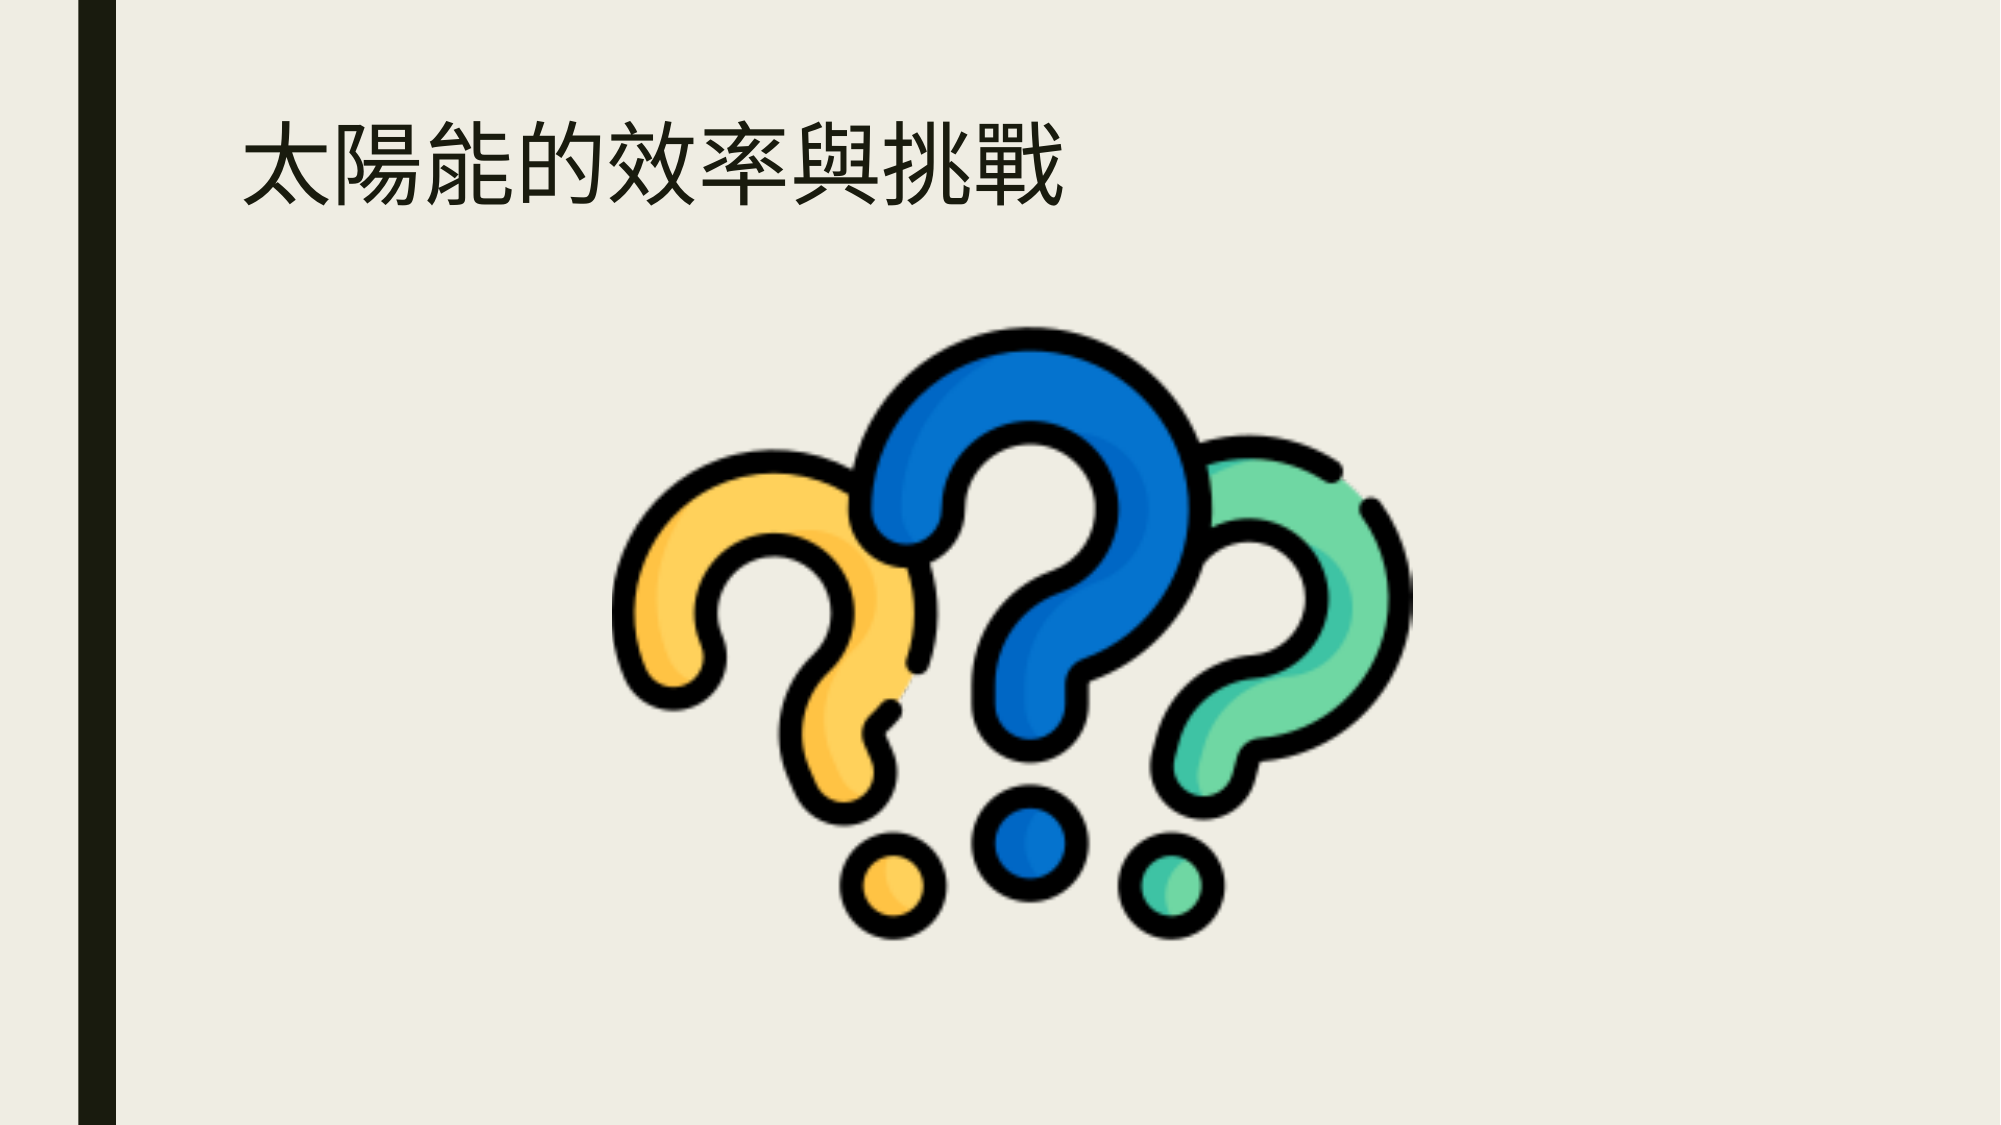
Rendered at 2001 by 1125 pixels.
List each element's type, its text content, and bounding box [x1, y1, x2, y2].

picture [612, 234, 1413, 1035]
title 太陽能的效率與挑戰 [225, 112, 1800, 357]
